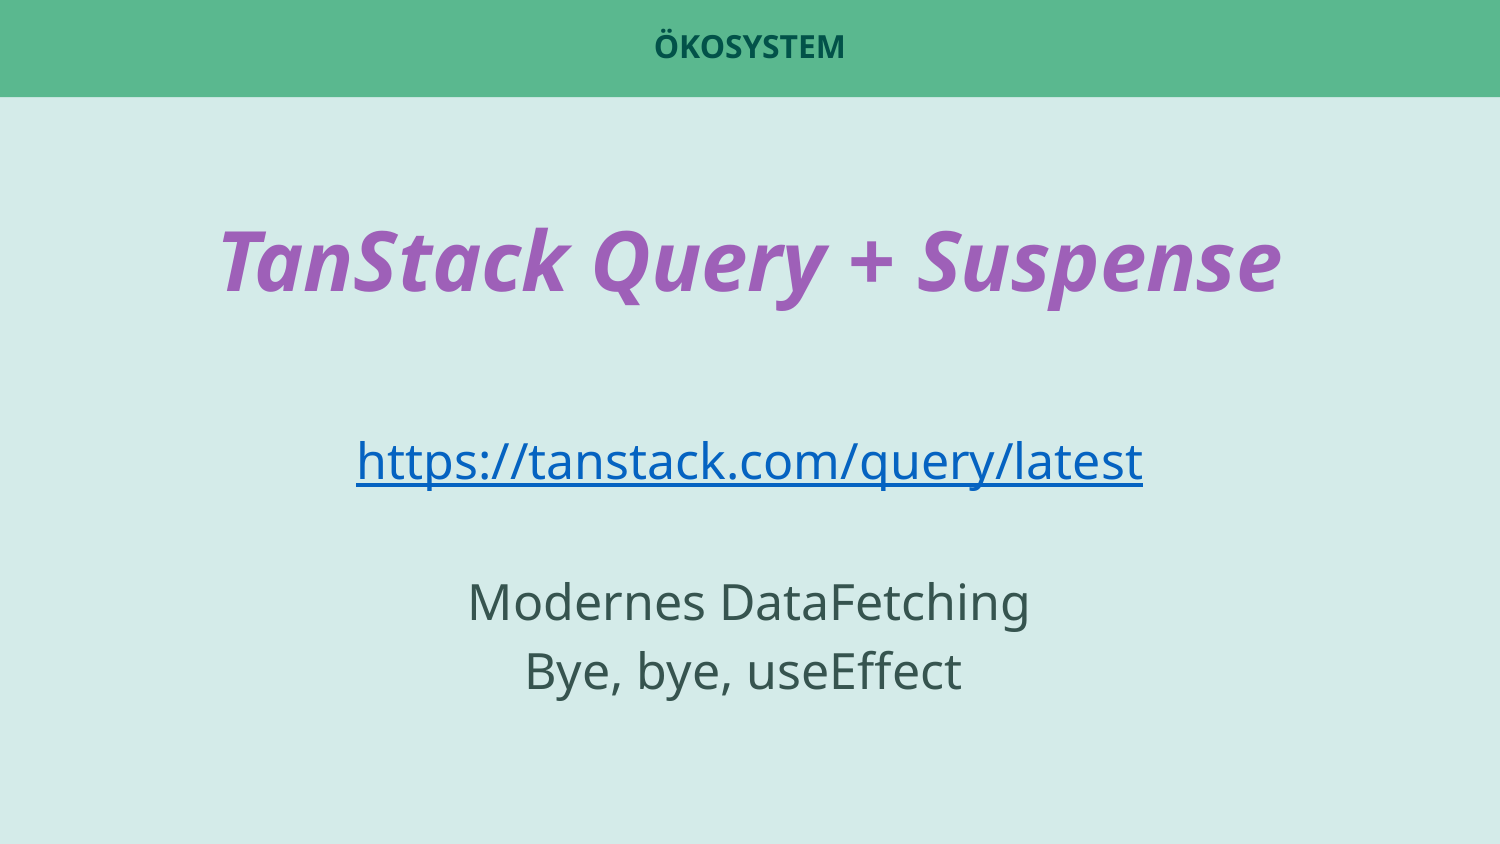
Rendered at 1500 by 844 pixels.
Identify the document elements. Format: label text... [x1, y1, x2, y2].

title Ökosystem [0, 0, 1500, 98]
list TanStack Query + Suspense https://tanstack.com/query/latest Modernes DataFetching Bye, bye, useEffect [30, 126, 1470, 815]
